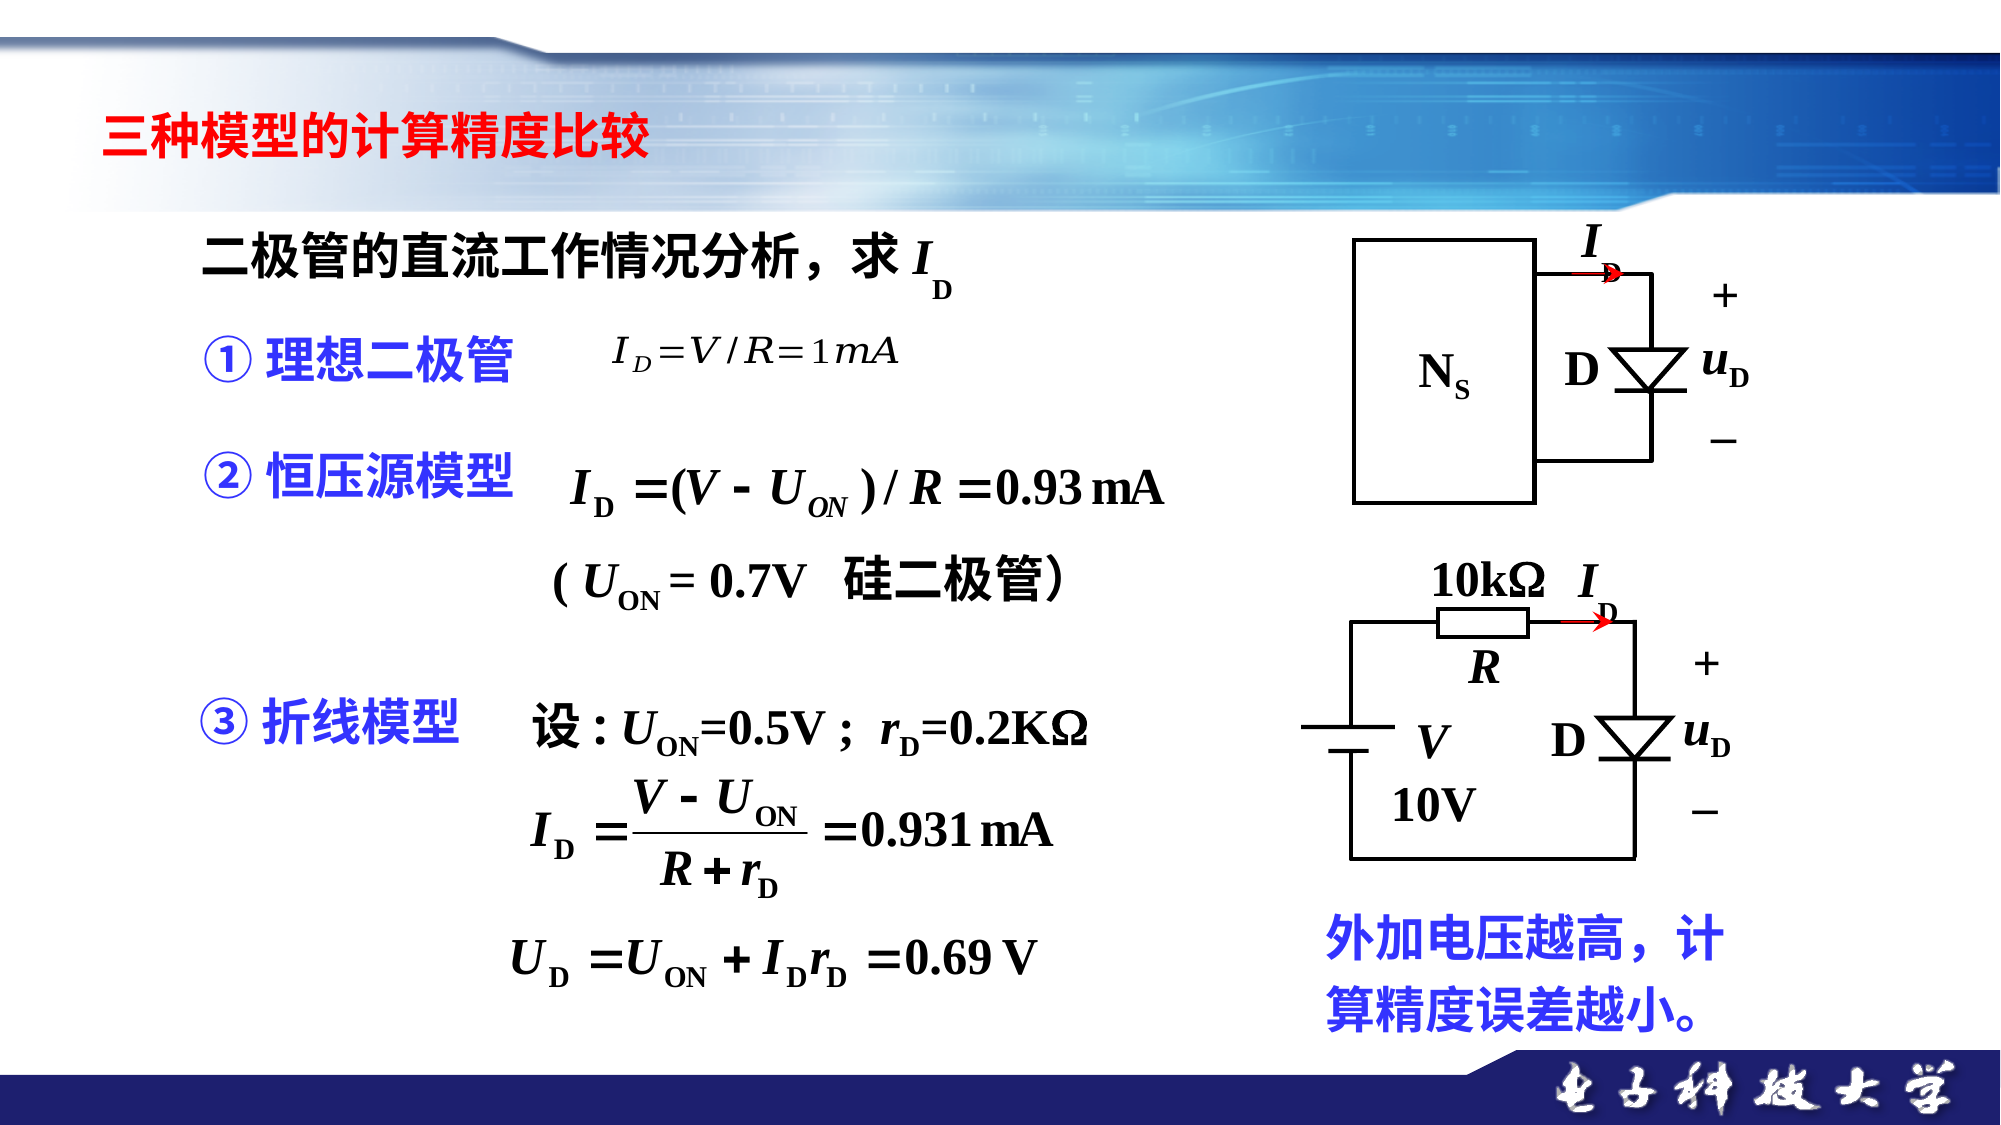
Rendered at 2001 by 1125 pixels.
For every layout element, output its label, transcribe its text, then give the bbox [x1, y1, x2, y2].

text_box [560, 451, 1178, 528]
text_box ①理想二极管 [188, 302, 729, 396]
text_box 外加电压越高，计算精度误差越小。 [1295, 886, 1756, 1046]
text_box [1354, 183, 1793, 504]
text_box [238, 354, 419, 422]
text_box 三种模型的计算精度比较 [85, 97, 861, 173]
text_box 二极管的直流工作情况分析，求ID [151, 208, 987, 313]
text_box ②恒压源模型 [188, 418, 648, 512]
picture [0, 37, 2000, 213]
text_box ( UON = 0.7V 硅二极管） [480, 540, 1166, 624]
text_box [1300, 524, 1774, 860]
text_box 设: UON=0.5V ; rD=0.2K [516, 666, 1237, 770]
text_box ③折线模型 [184, 664, 535, 758]
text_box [520, 761, 1067, 908]
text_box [503, 922, 1047, 998]
